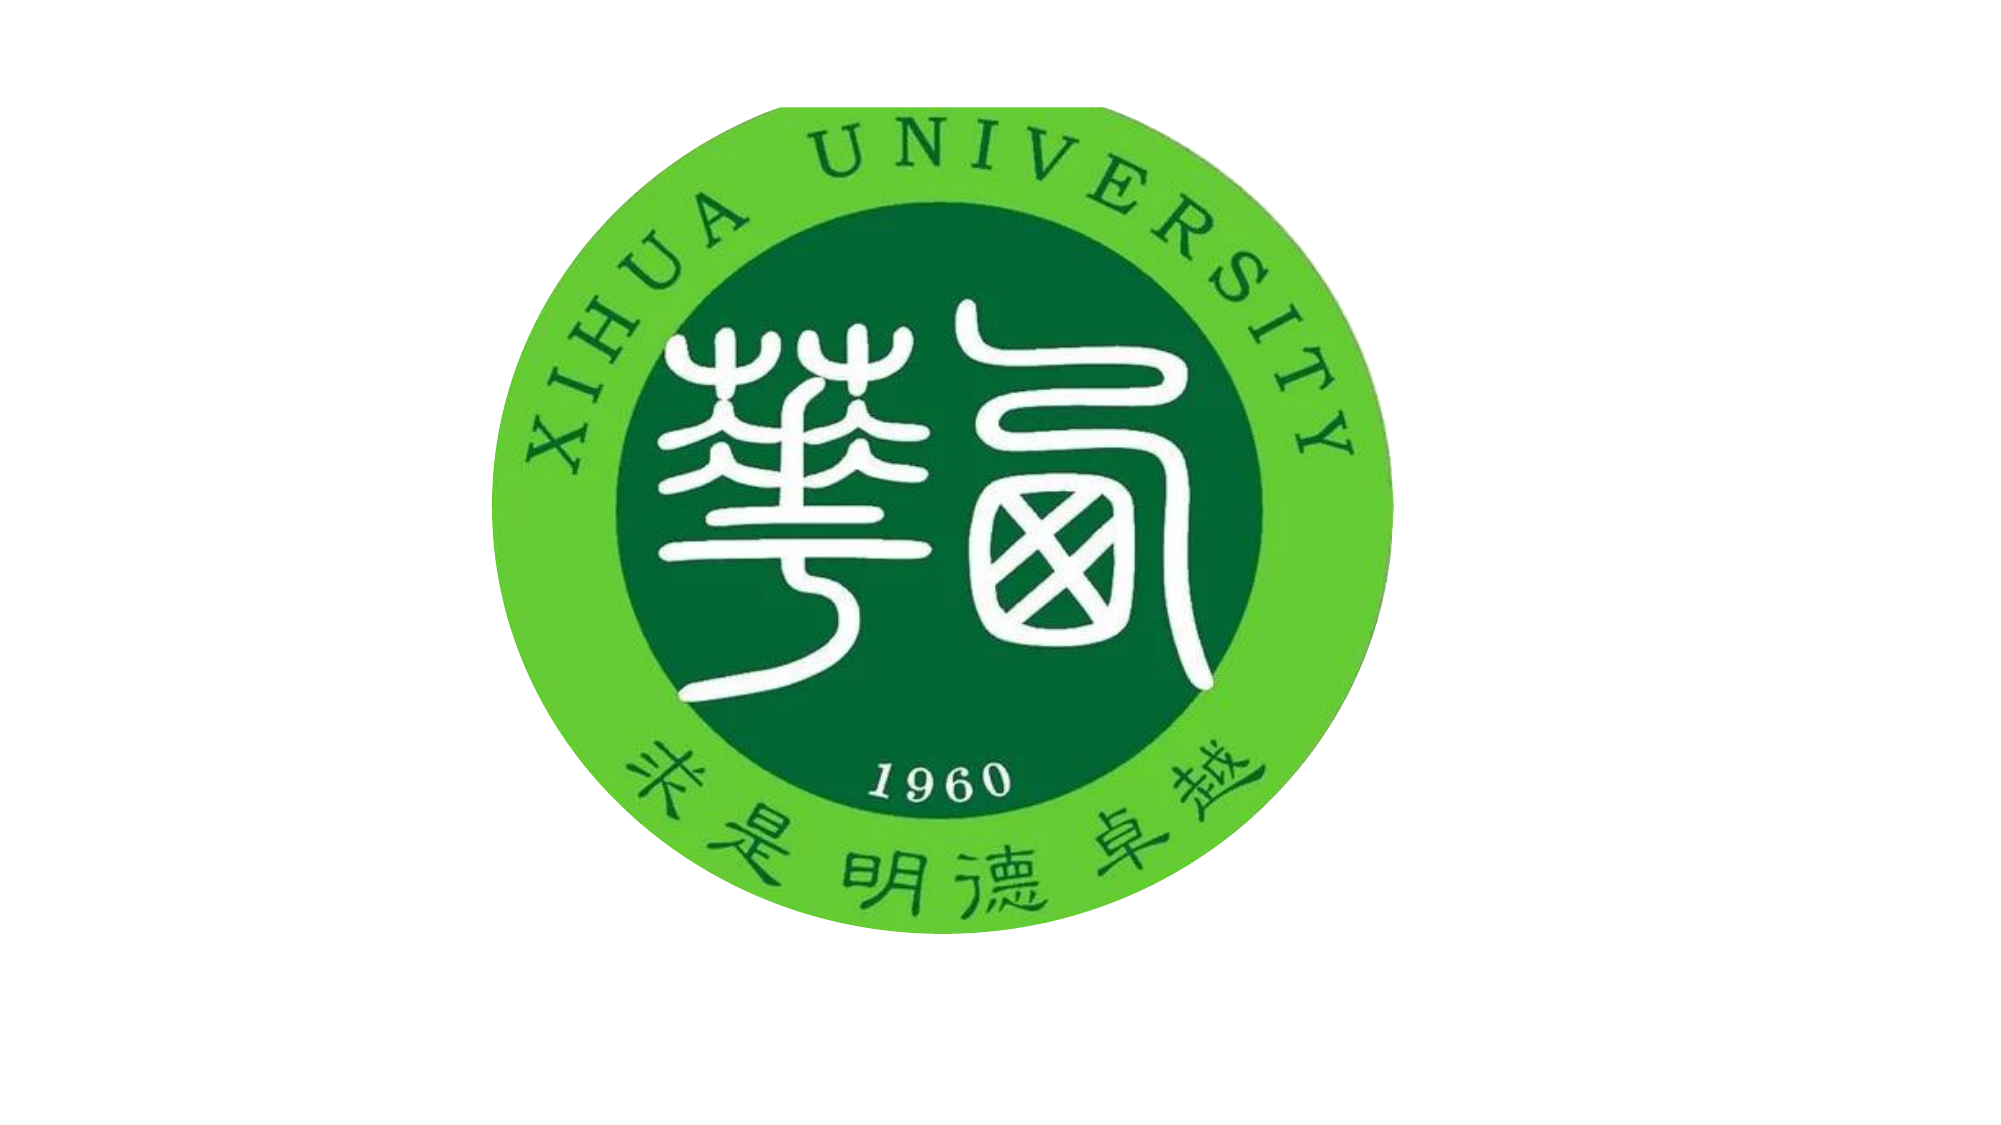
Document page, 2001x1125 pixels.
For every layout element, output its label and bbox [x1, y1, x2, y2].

picture [491, 107, 1394, 934]
